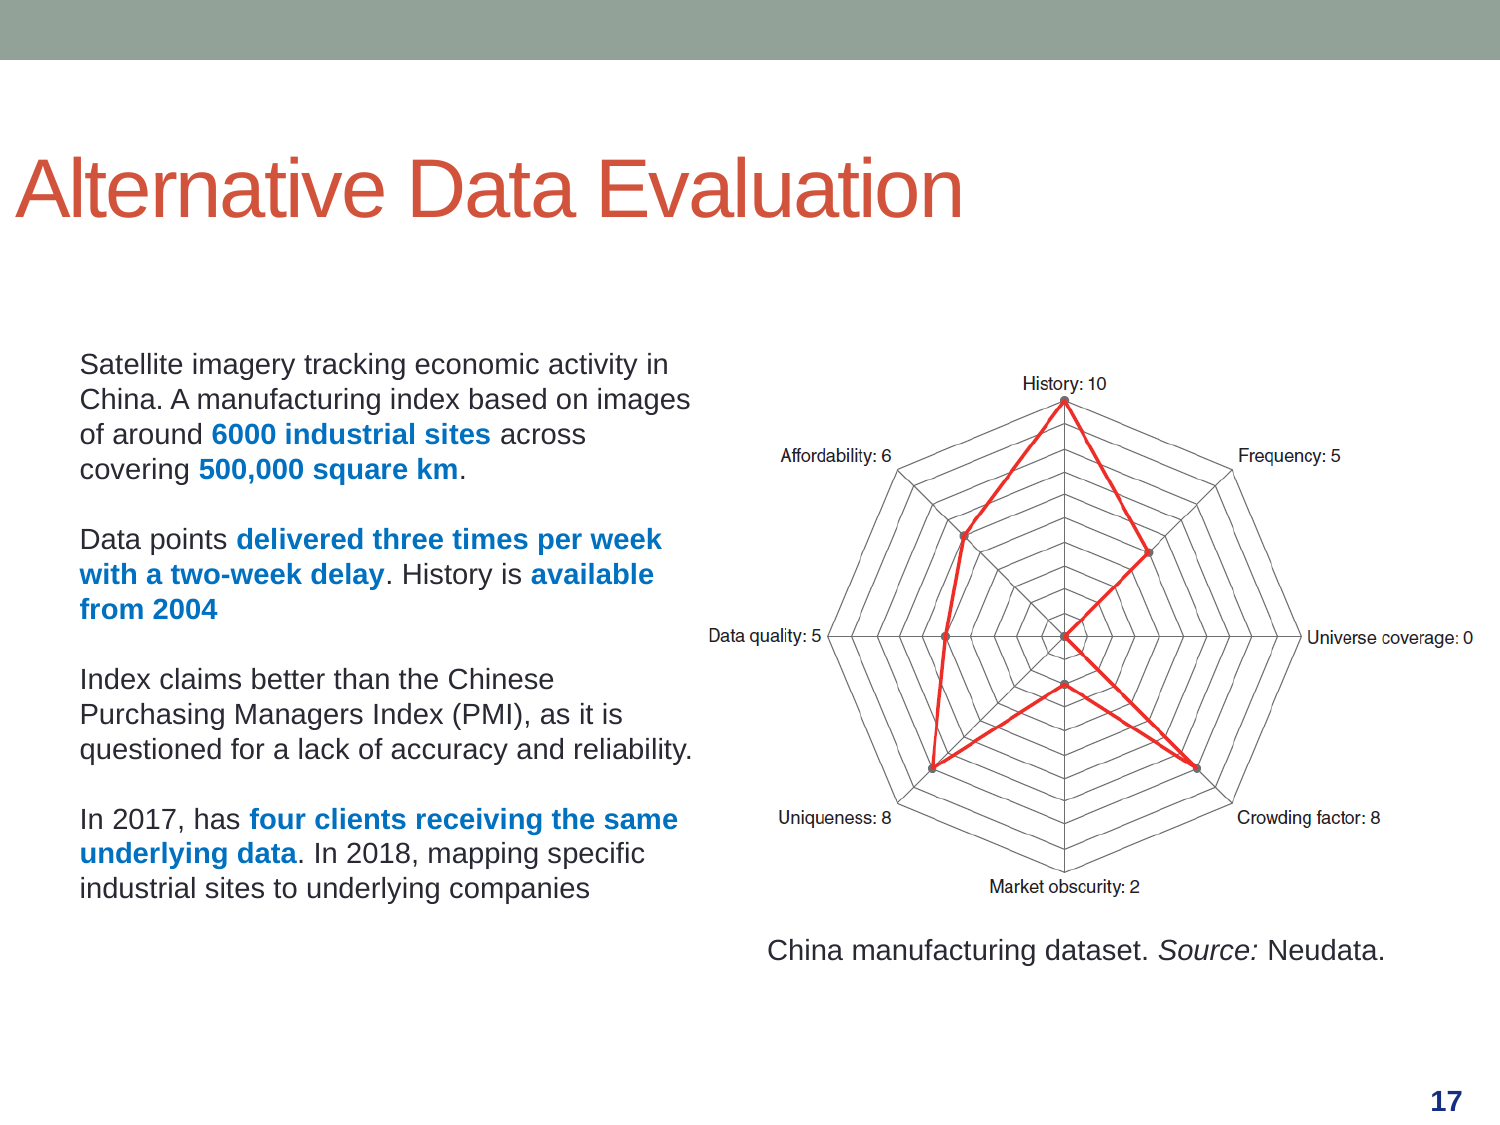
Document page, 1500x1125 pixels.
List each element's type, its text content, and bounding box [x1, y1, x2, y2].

title Alternative Data Evaluation [0, 101, 1325, 266]
picture [674, 337, 1495, 906]
text_box Satellite imagery tracking economic activity in China. A manufacturing index based on images of around 6000 industrial sites across covering 500,000 square km. Data points delivered three times per week with a two-week delay. History is available from 2004 Index claims better than the Chinese Purchasing Managers Index (PMI), as it is questioned for a lack of accuracy and reliability. In 2017, has four clients receiving the same underlying data. In 2018, mapping specific industrial sites to underlying companies [64, 338, 676, 913]
slide_number 17 [1415, 1070, 1499, 1125]
text_box China manufacturing dataset. Source: Neudata. [752, 923, 1417, 974]
